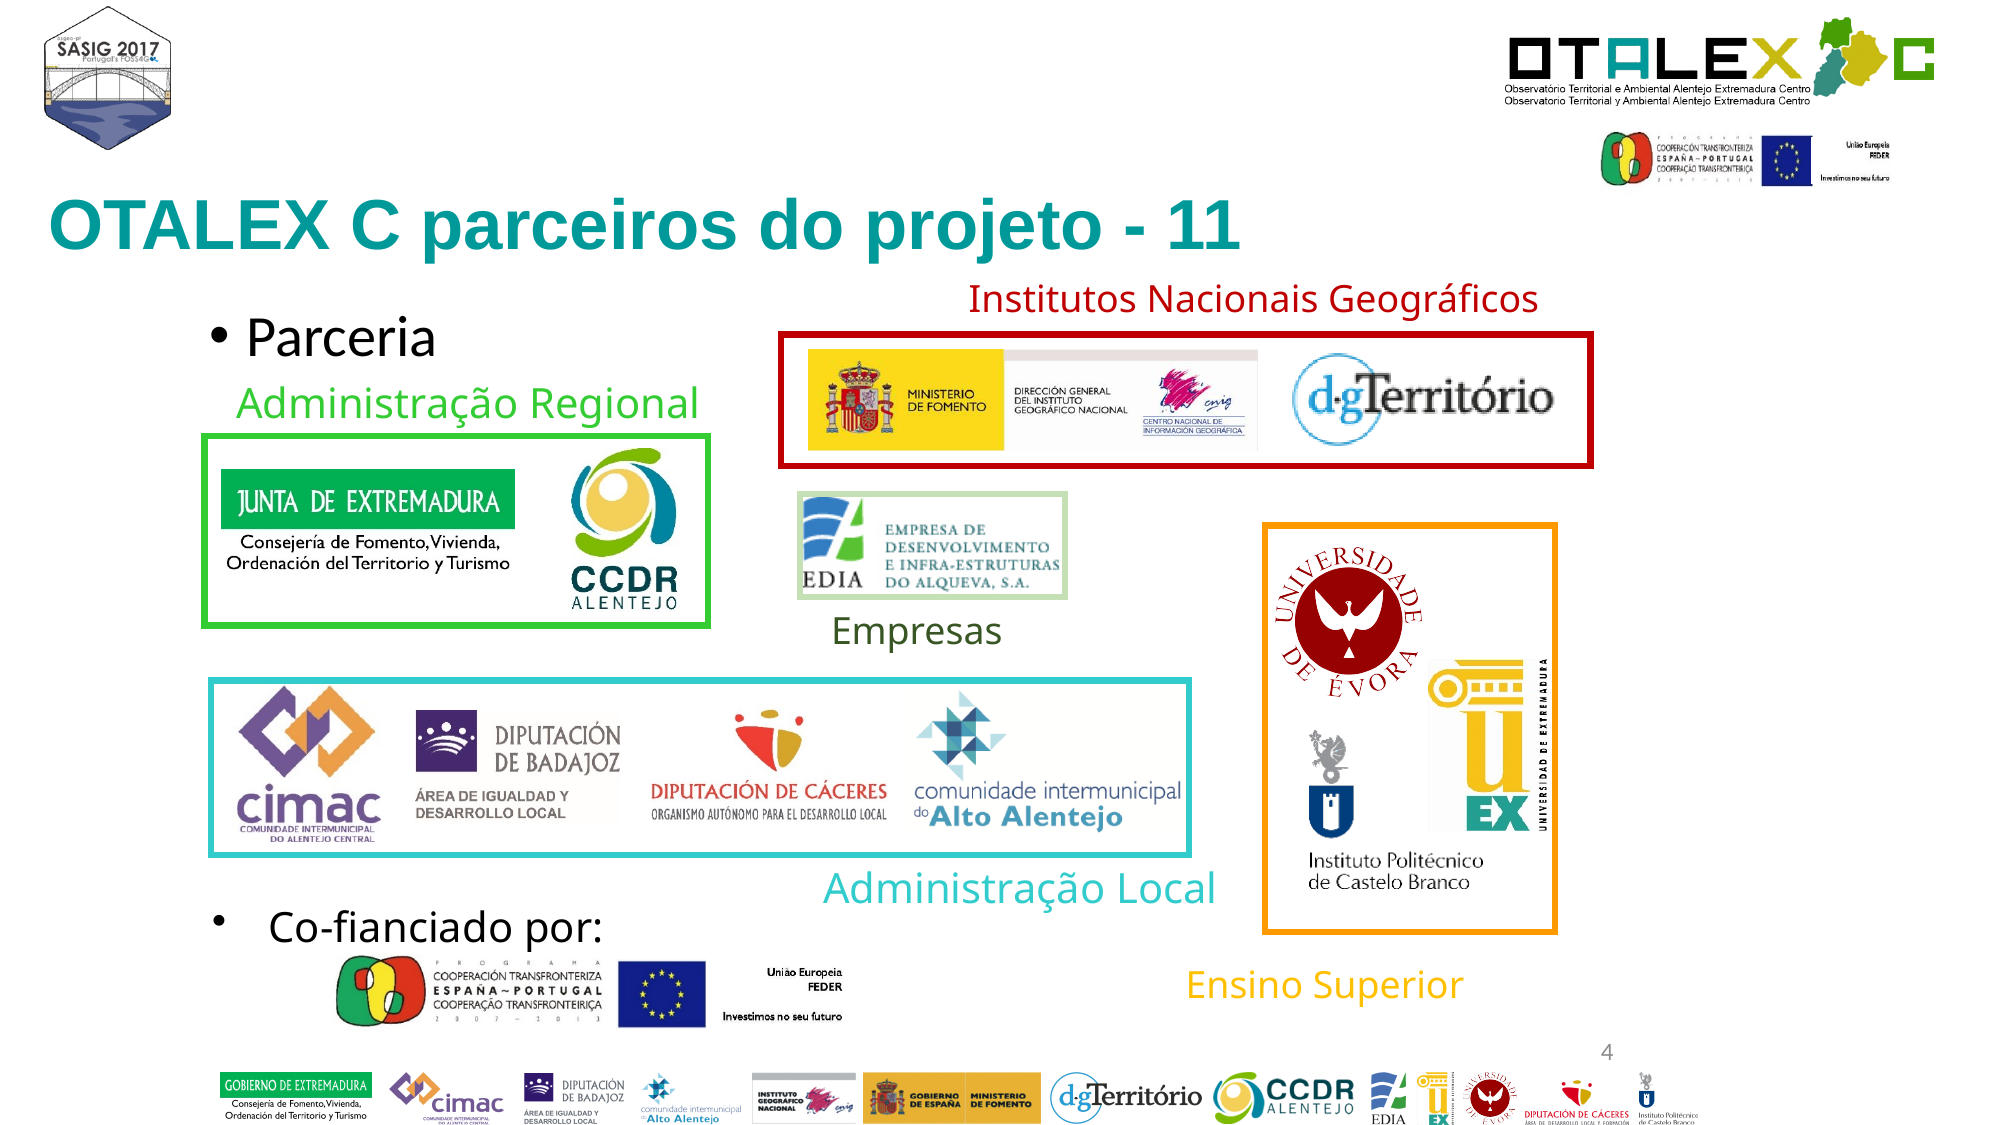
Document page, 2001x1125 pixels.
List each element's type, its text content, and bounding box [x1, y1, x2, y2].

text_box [313, 954, 849, 1046]
text_box Parceria [194, 298, 780, 380]
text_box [210, 680, 1170, 921]
picture [803, 497, 1062, 595]
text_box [1170, 525, 1591, 1030]
picture [1504, 17, 1934, 106]
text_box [780, 267, 1632, 466]
slide_number 4 [1532, 1027, 1629, 1073]
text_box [204, 369, 736, 626]
picture [44, 6, 171, 150]
text_box Empresas [816, 599, 1091, 660]
picture [1588, 131, 1893, 199]
picture [220, 1072, 1698, 1125]
text_box OTALEX C parceiros do projeto - 11 [48, 156, 1287, 287]
text_box Co-fianciado por: [197, 893, 696, 981]
